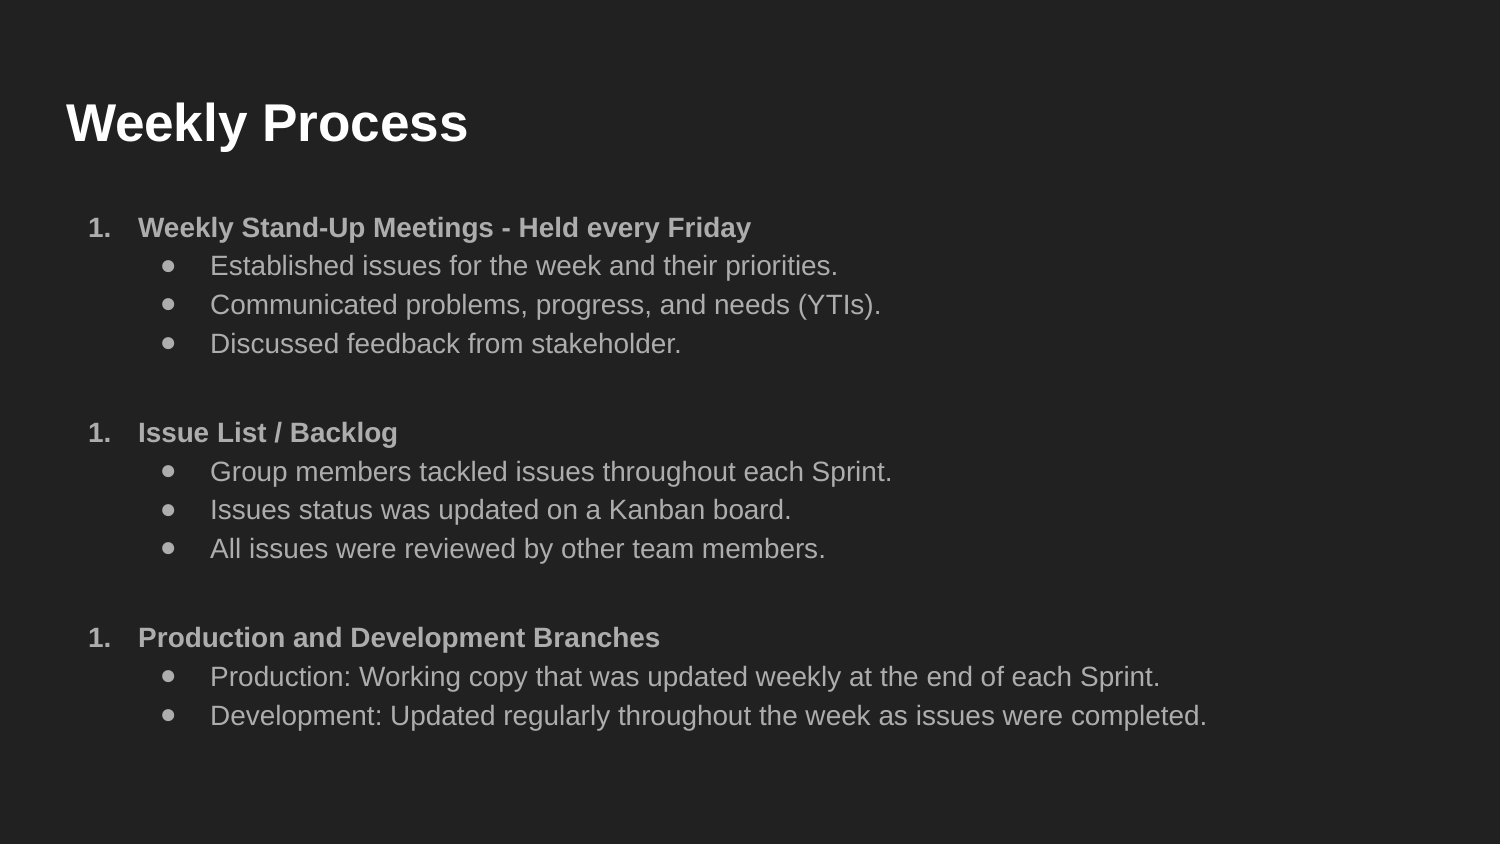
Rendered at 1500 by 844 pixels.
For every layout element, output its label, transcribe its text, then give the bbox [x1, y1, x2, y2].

title Weekly Process [51, 72, 1449, 167]
list Weekly Stand-Up Meetings - Held every Friday Established issues for the week and their priorities. Communicated problems, progress, and needs (YTIs). Discussed feedback from stakeholder. Issue List / Backlog Group members tackled issues throughout each Sprint. Issues status was updated on a Kanban board. All issues were reviewed by other team members. Production and Development Branches Production: Working copy that was updated weekly at the end of each Sprint. Development: Updated regularly throughout the week as issues were completed. [51, 189, 1449, 750]
